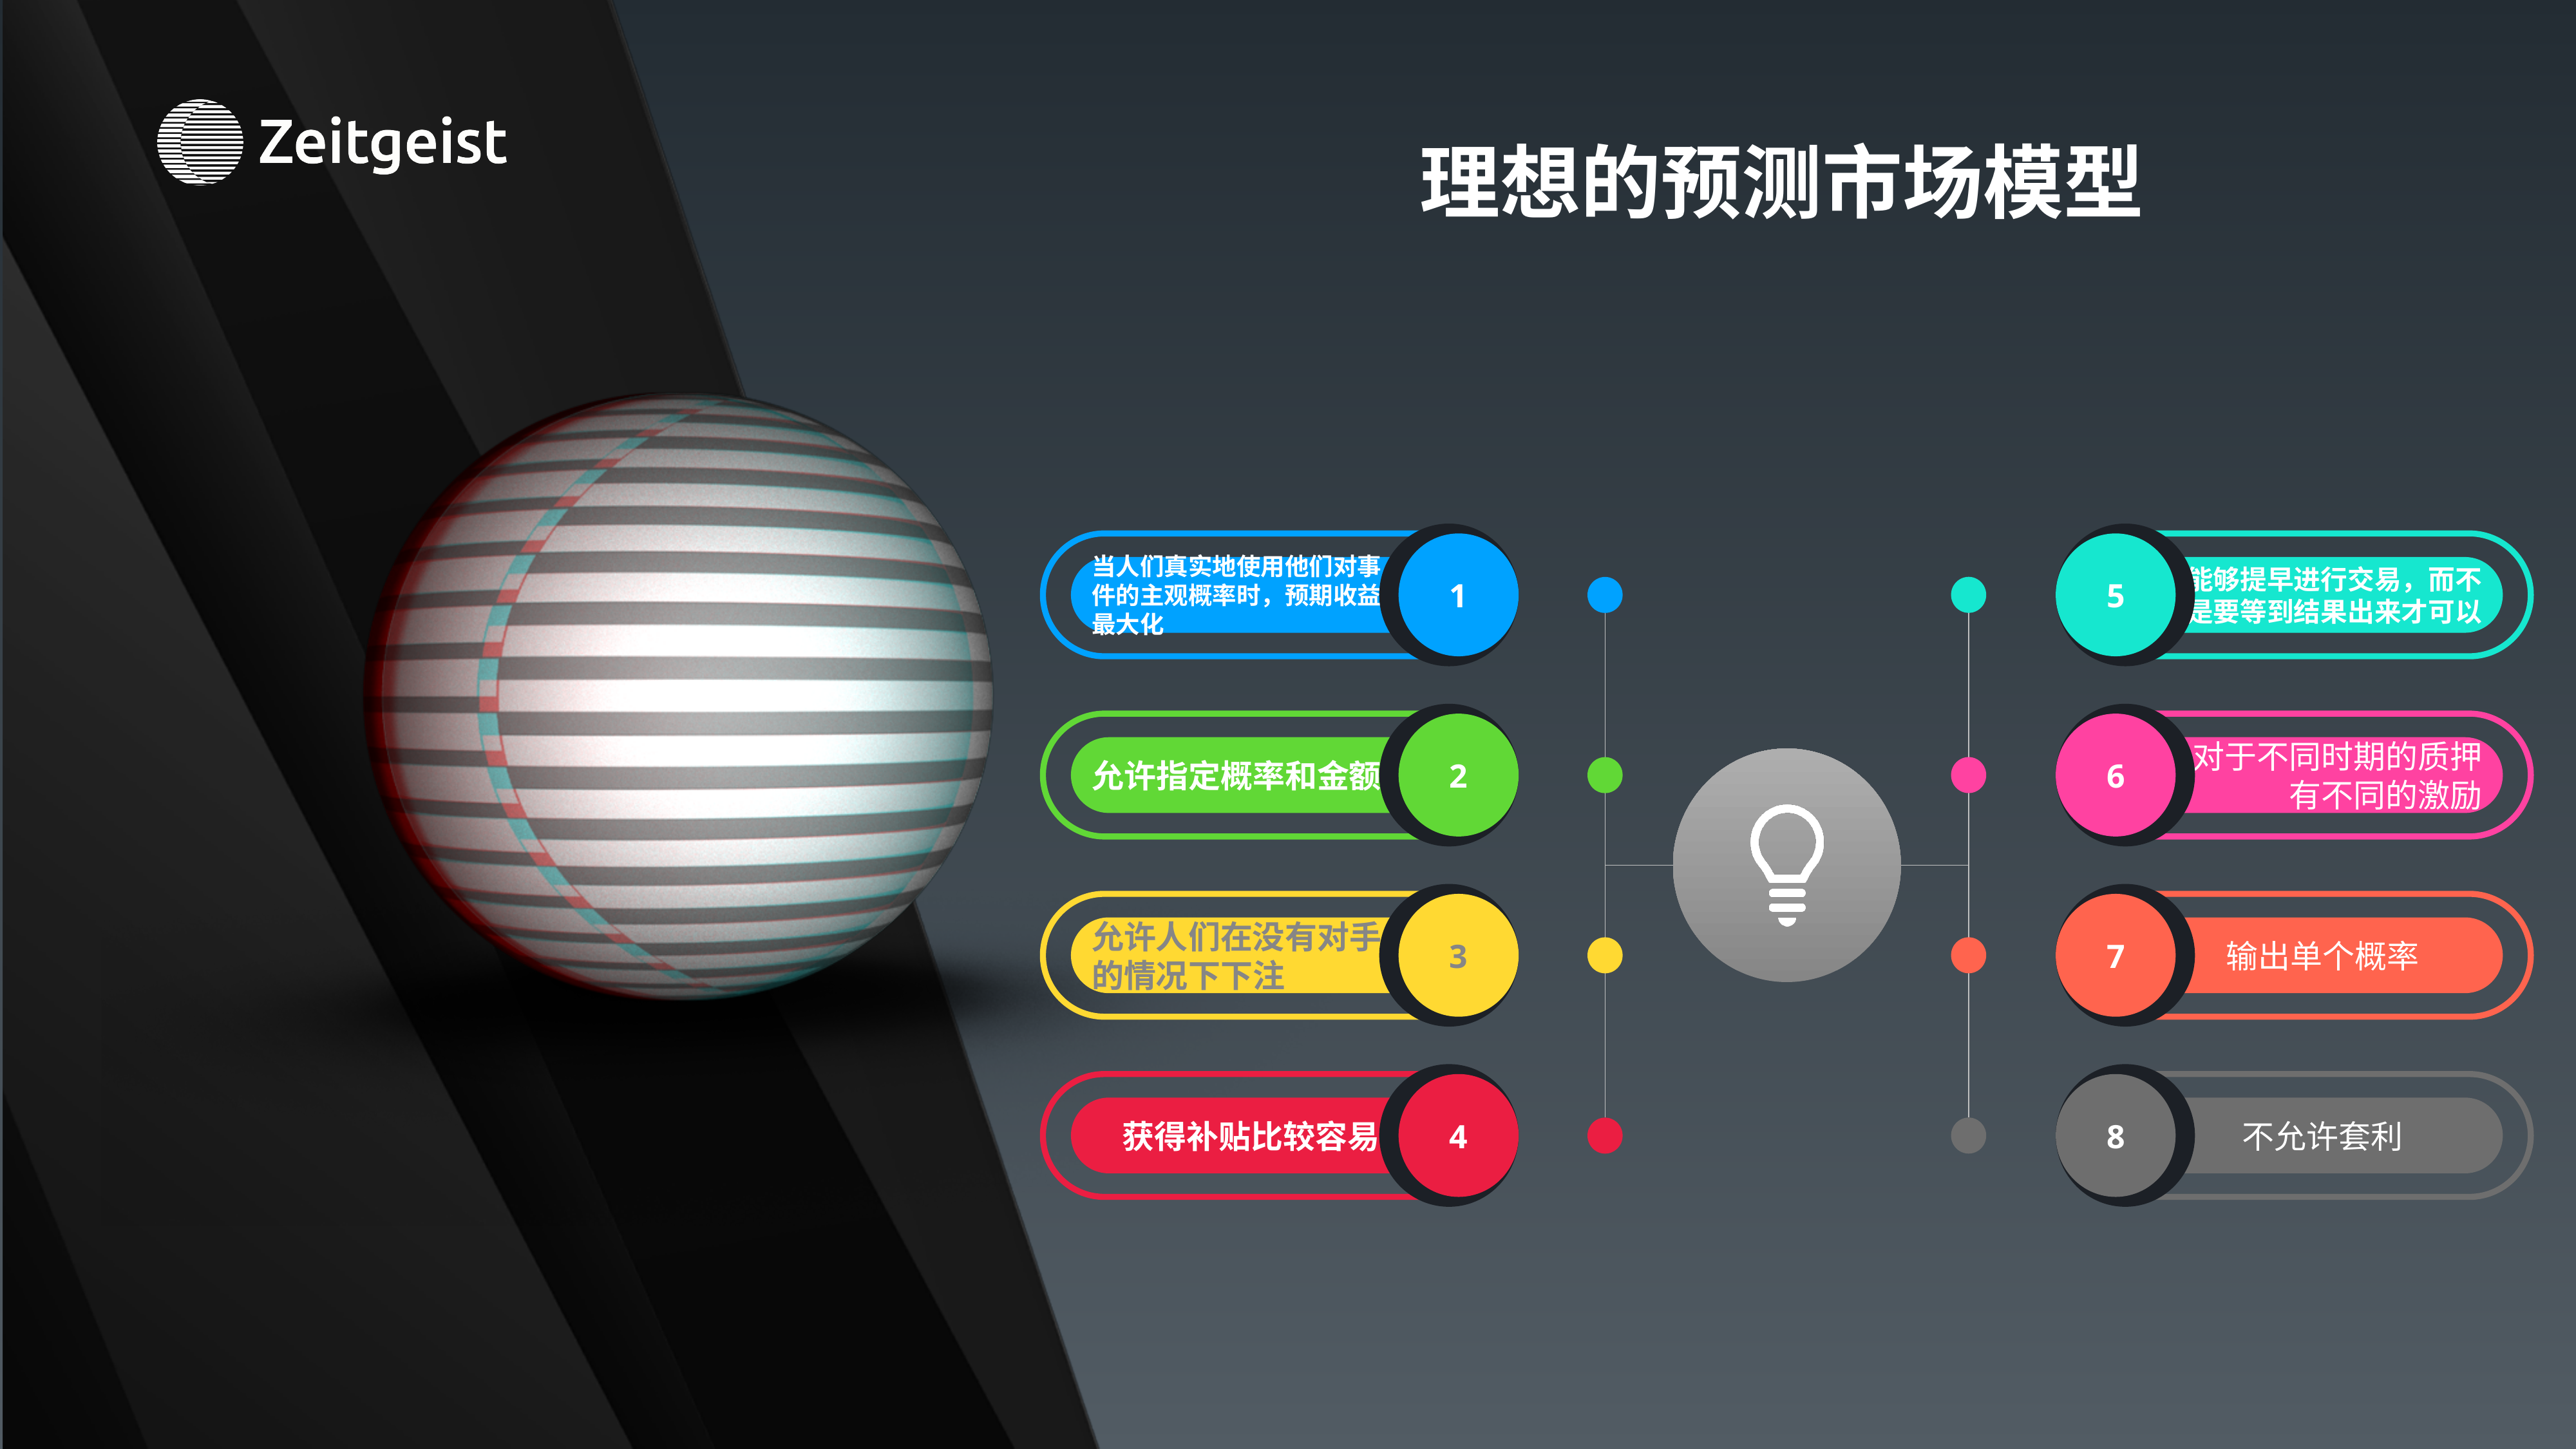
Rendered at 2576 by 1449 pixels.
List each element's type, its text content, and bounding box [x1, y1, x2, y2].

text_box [1043, 523, 2531, 1208]
text_box 理想的预测市场模型 [1414, 126, 2569, 234]
picture [3, 0, 1350, 1449]
